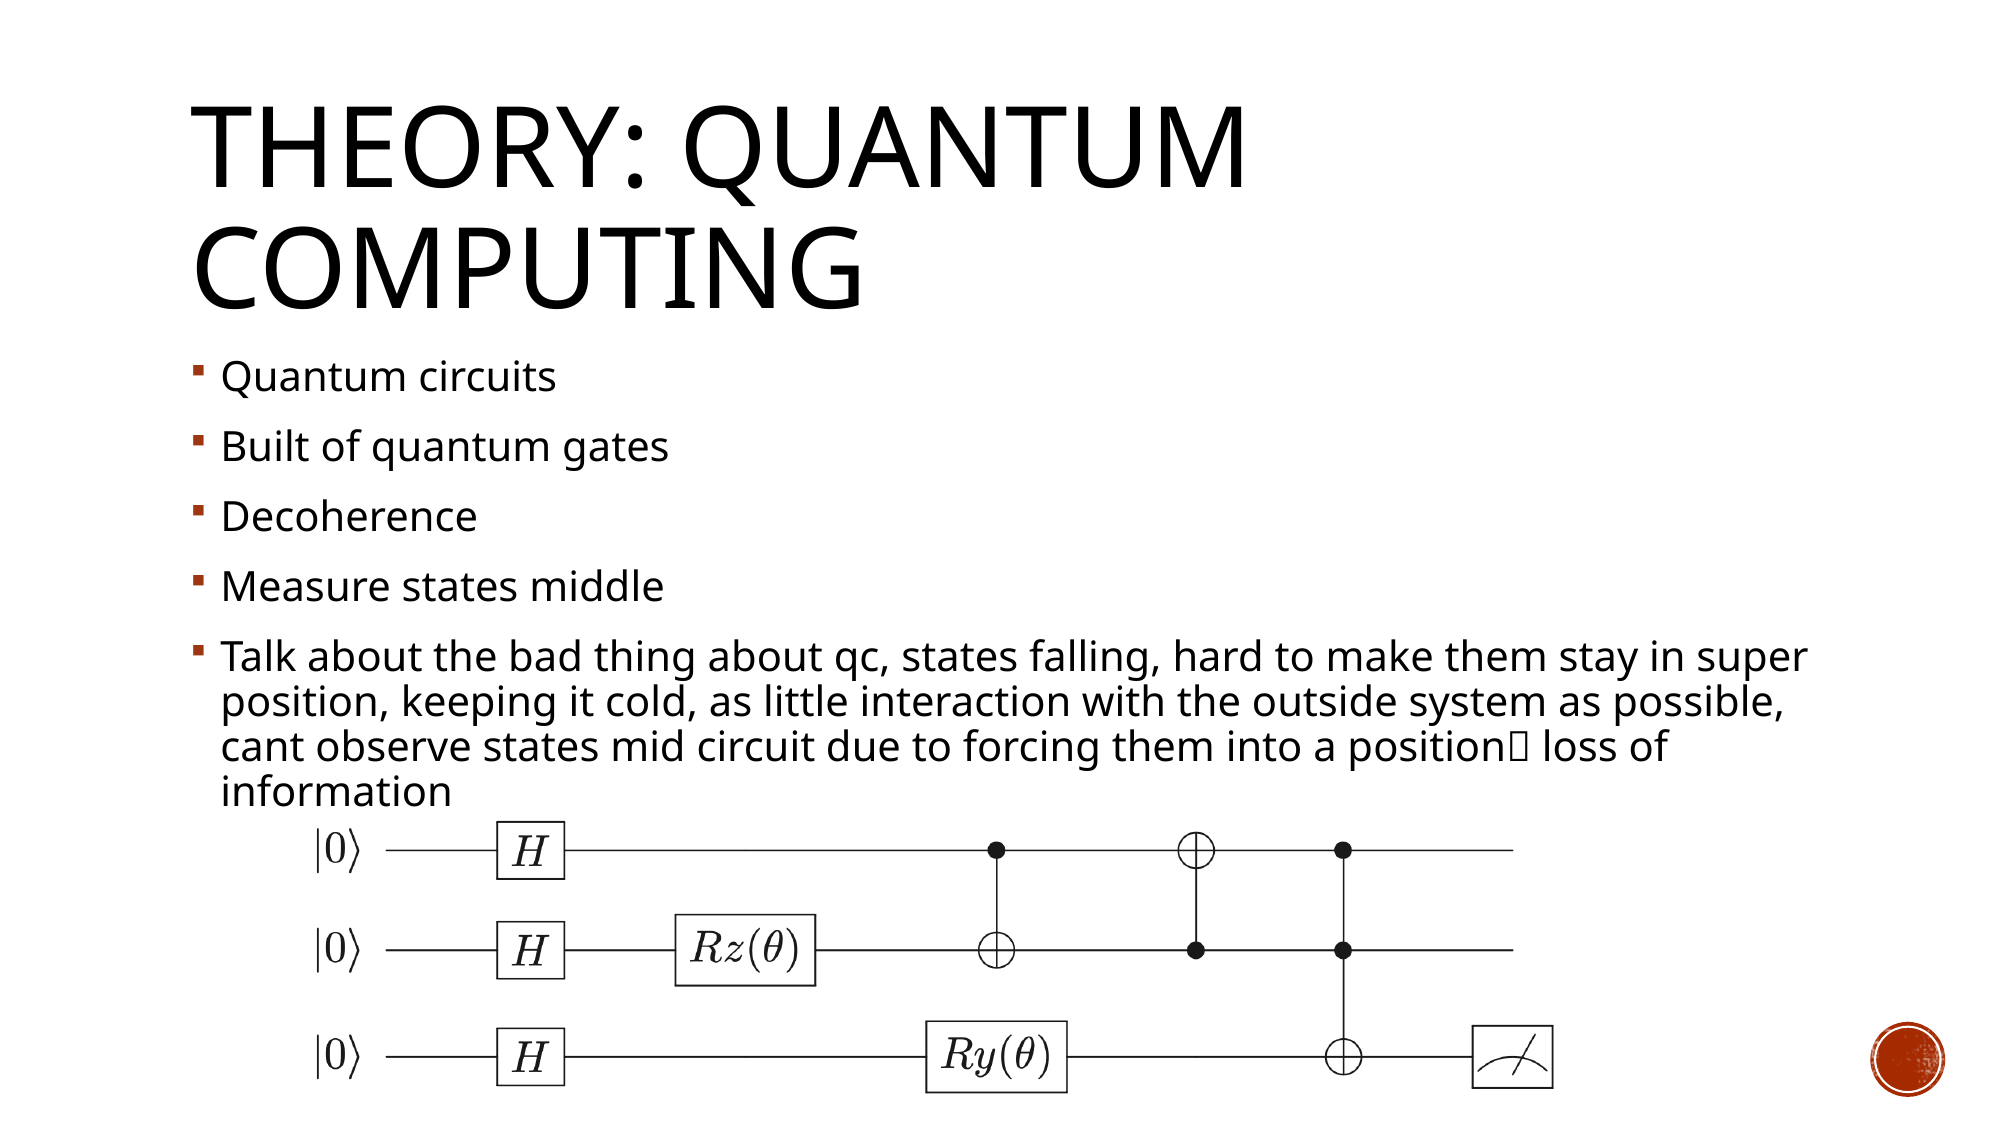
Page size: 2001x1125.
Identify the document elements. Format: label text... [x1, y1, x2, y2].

list Quantum circuits Built of quantum gates Decoherence Measure states middle Talk about the bad thing about qc, states falling, hard to make them stay in super position, keeping it cold, as little interaction with the outside system as possible, cant observe states mid circuit due to forcing them into a position loss of information [175, 348, 1826, 1013]
picture [304, 814, 1557, 1103]
title Theory: Quantum Computing [175, 79, 1826, 344]
